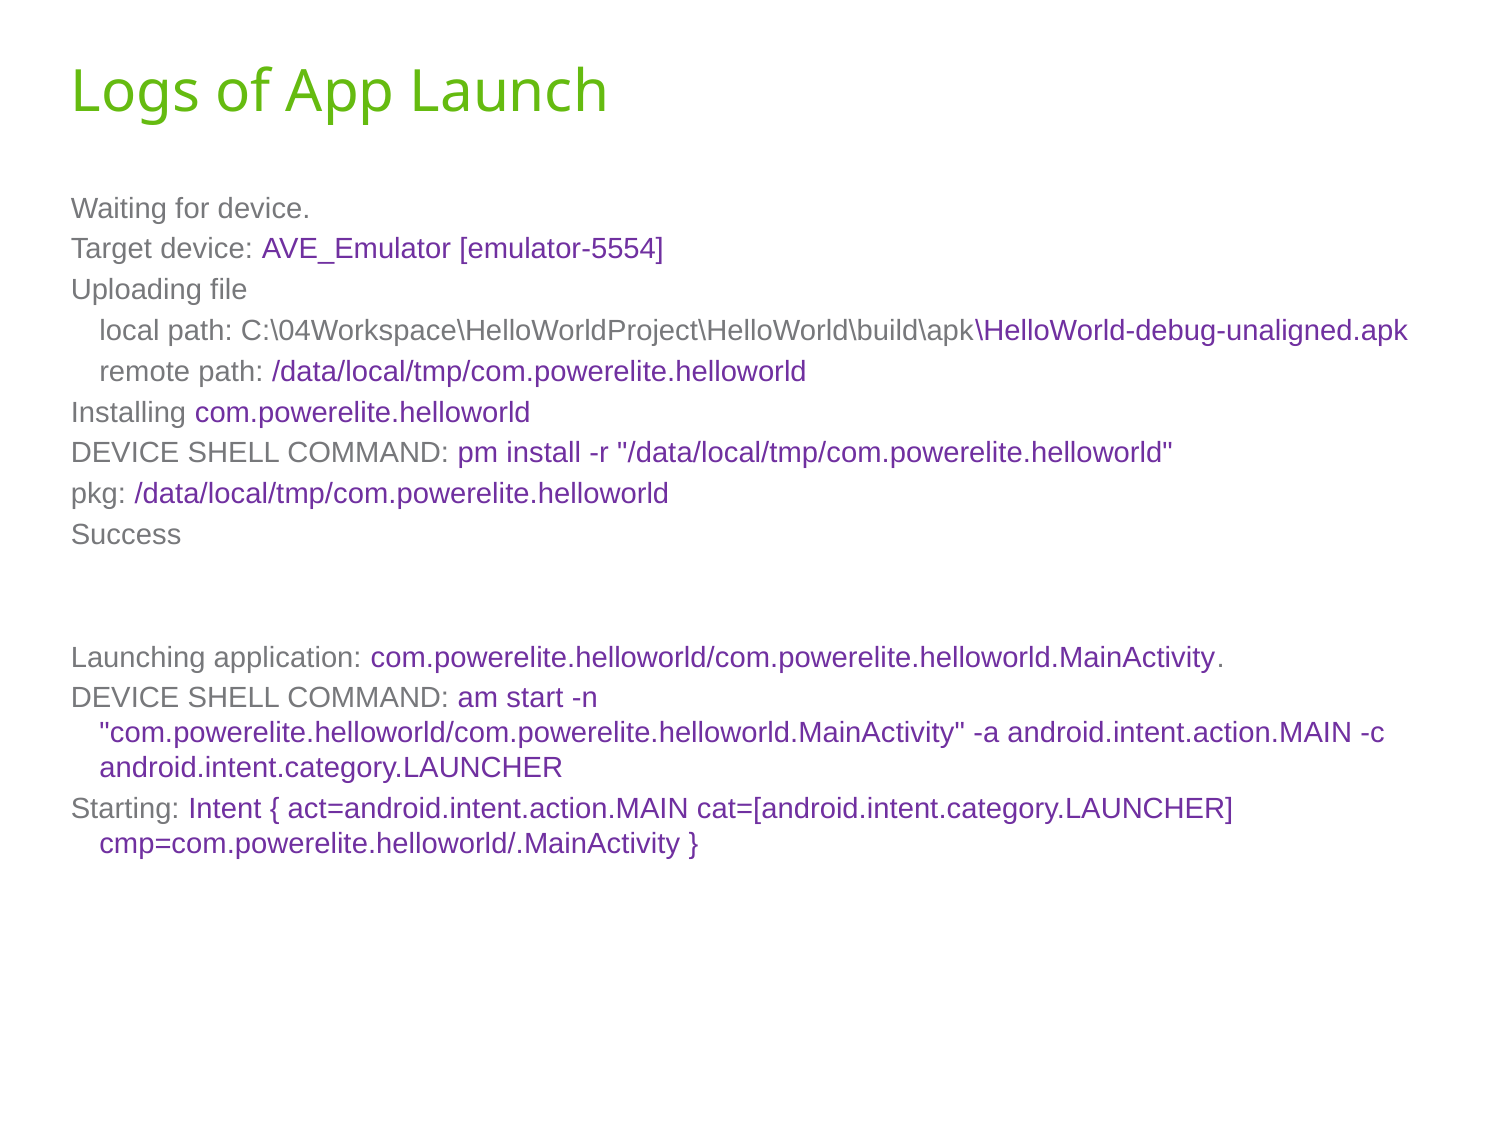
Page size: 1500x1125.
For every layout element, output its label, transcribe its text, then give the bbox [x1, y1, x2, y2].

list Waiting for device. Target device: AVE_Emulator [emulator-5554] Uploading file local path: C:\04Workspace\HelloWorldProject\HelloWorld\build\apk\HelloWorld-debug-unaligned.apk remote path: /data/local/tmp/com.powerelite.helloworld Installing com.powerelite.helloworld DEVICE SHELL COMMAND: pm install -r "/data/local/tmp/com.powerelite.helloworld" pkg: /data/local/tmp/com.powerelite.helloworld Success Launching application: com.powerelite.helloworld/com.powerelite.helloworld.MainActivity. DEVICE SHELL COMMAND: am start -n "com.powerelite.helloworld/com.powerelite.helloworld.MainActivity" -a android.intent.action.MAIN -c android.intent.category.LAUNCHER Starting: Intent { act=android.intent.action.MAIN cat=[android.intent.category.LAUNCHER] cmp=com.powerelite.helloworld/.MainActivity } [70, 188, 1430, 1012]
title Logs of App Launch [70, 52, 1430, 139]
